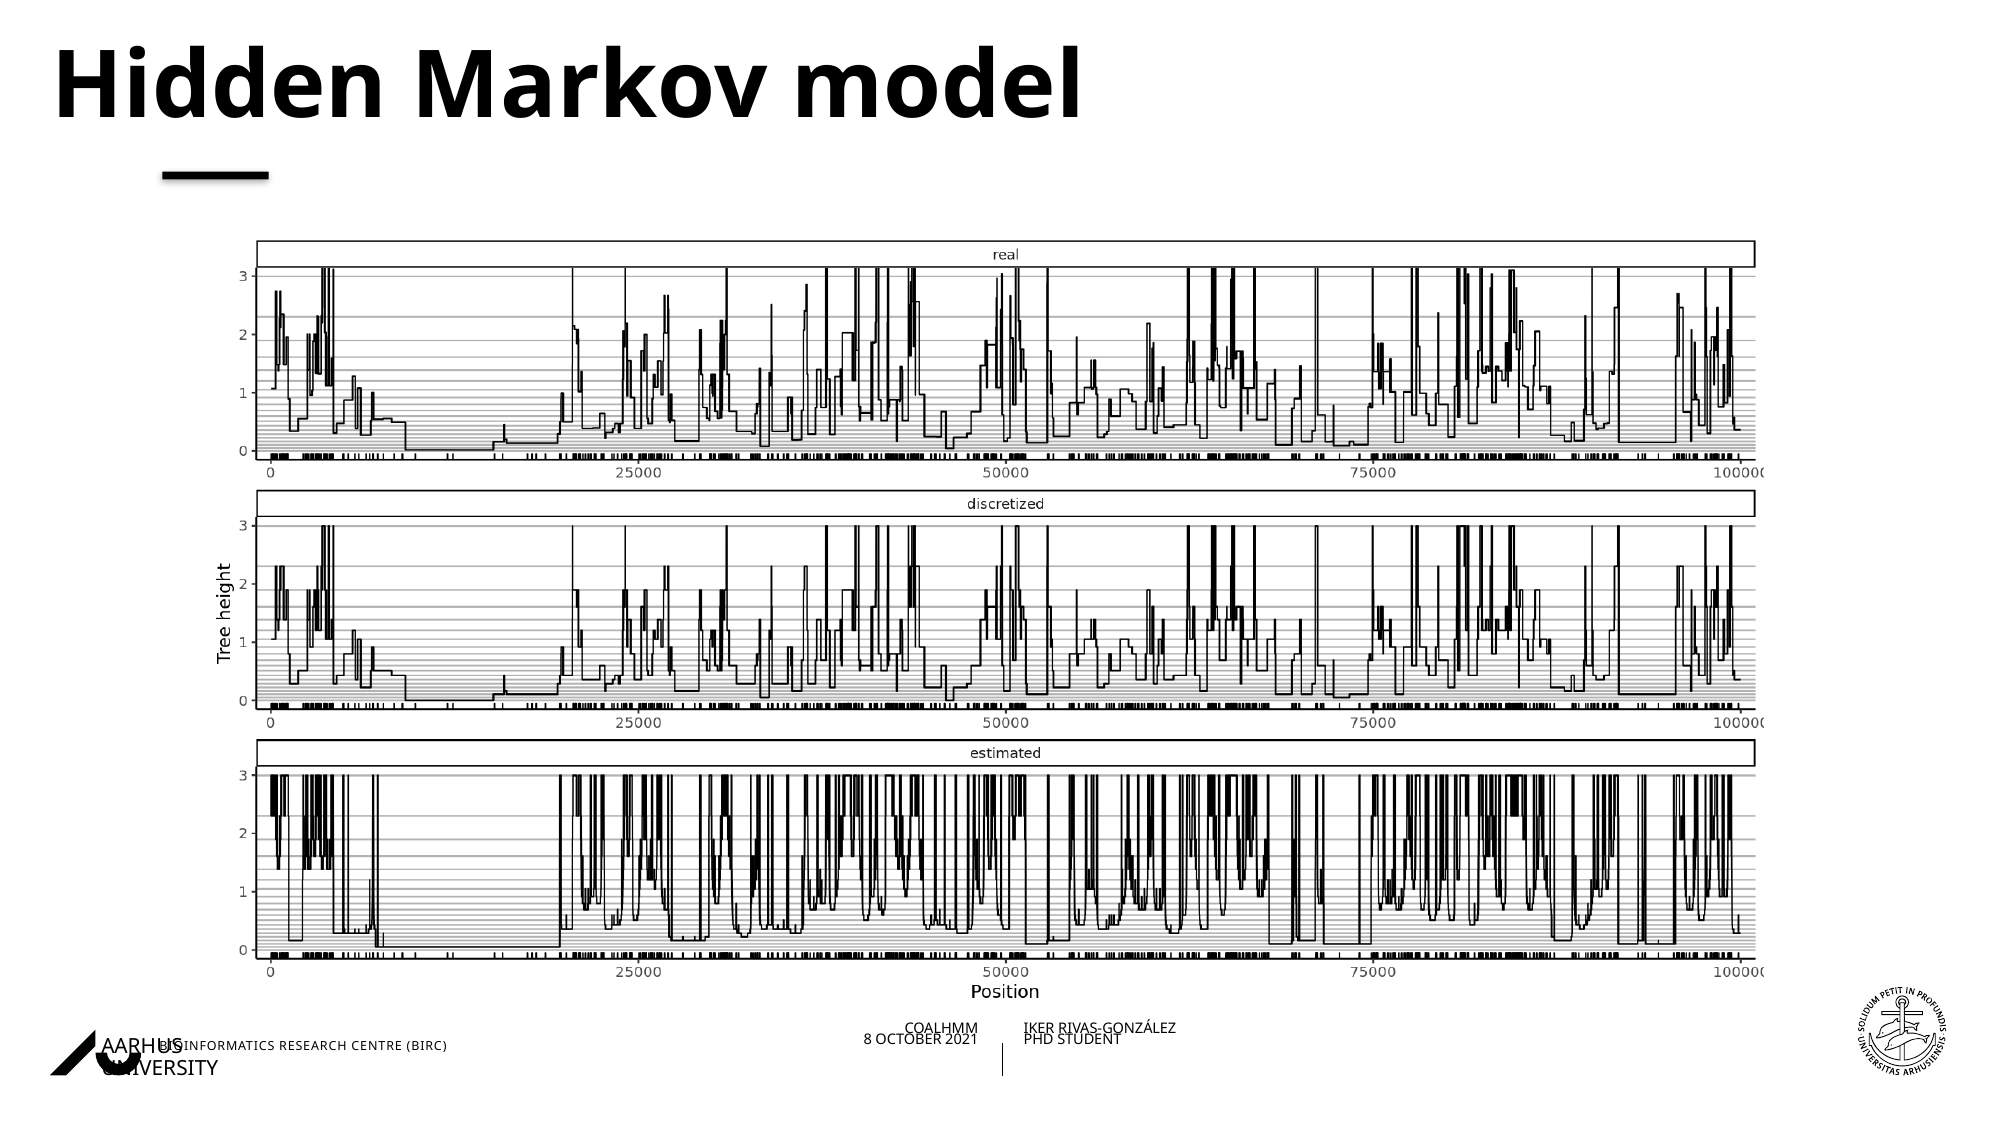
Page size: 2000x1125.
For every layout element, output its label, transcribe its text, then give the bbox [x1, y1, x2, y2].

title Hidden Markov model [51, 37, 1948, 162]
picture [207, 231, 1764, 1010]
